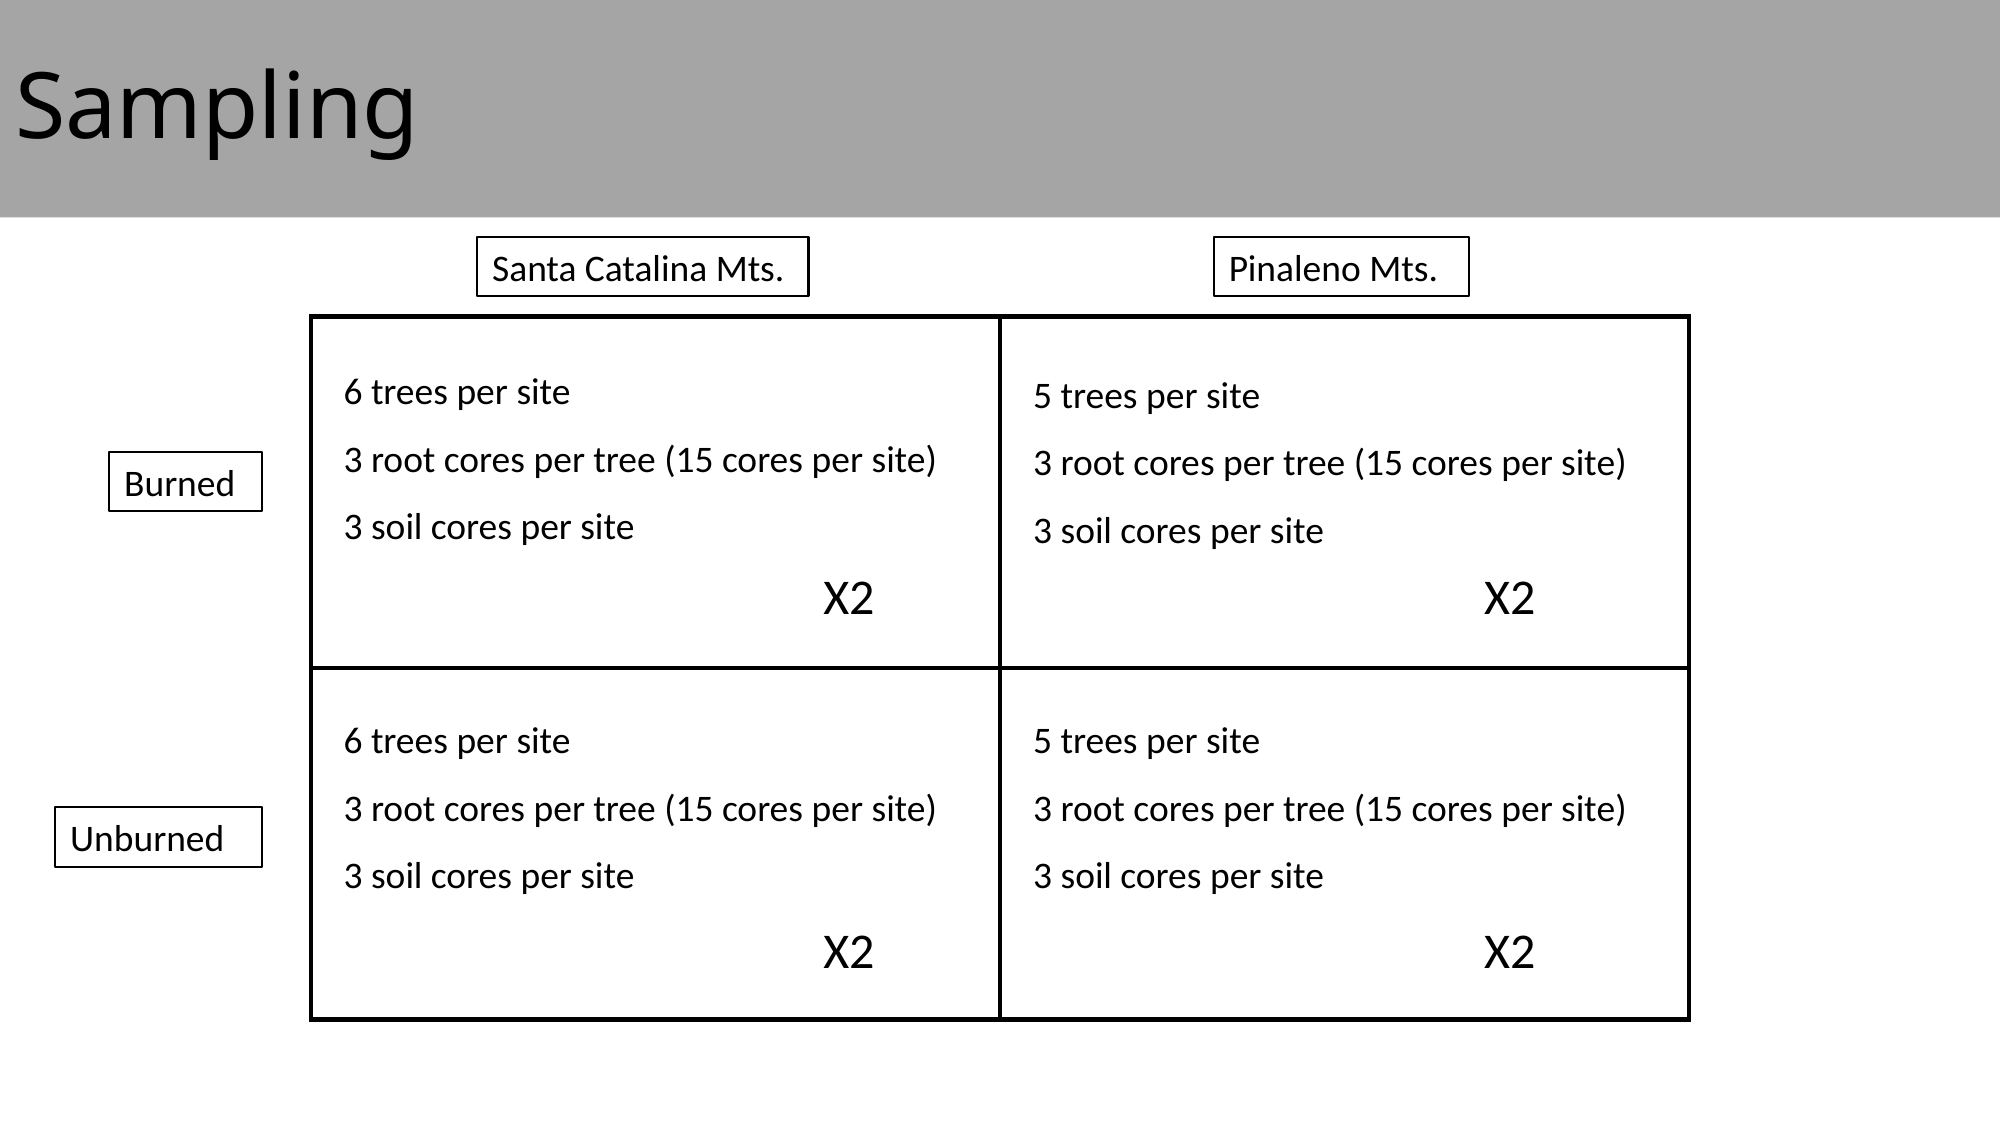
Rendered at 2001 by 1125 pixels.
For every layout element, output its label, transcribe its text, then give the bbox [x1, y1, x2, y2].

text_box Sampling [0, 0, 2000, 218]
text_box Unburned [55, 806, 263, 867]
text_box Pinaleno Mts. [1213, 236, 1470, 297]
text_box 5 trees per site 3 root cores per tree (15 cores per site) 3 soil cores per site [1018, 340, 1666, 558]
text_box Santa Catalina Mts. [477, 236, 809, 297]
text_box X2 [1469, 911, 1570, 986]
text_box [310, 315, 1690, 1020]
text_box Burned [109, 451, 263, 512]
text_box 6 trees per site 3 root cores per tree (15 cores per site) 3 soil cores per site [328, 686, 976, 904]
text_box X2 [1469, 556, 1570, 632]
text_box X2 [808, 911, 909, 986]
text_box 5 trees per site 3 root cores per tree (15 cores per site) 3 soil cores per site [1018, 686, 1666, 904]
text_box 6 trees per site 3 root cores per tree (15 cores per site) 3 soil cores per site [328, 337, 976, 555]
text_box X2 [808, 556, 909, 632]
